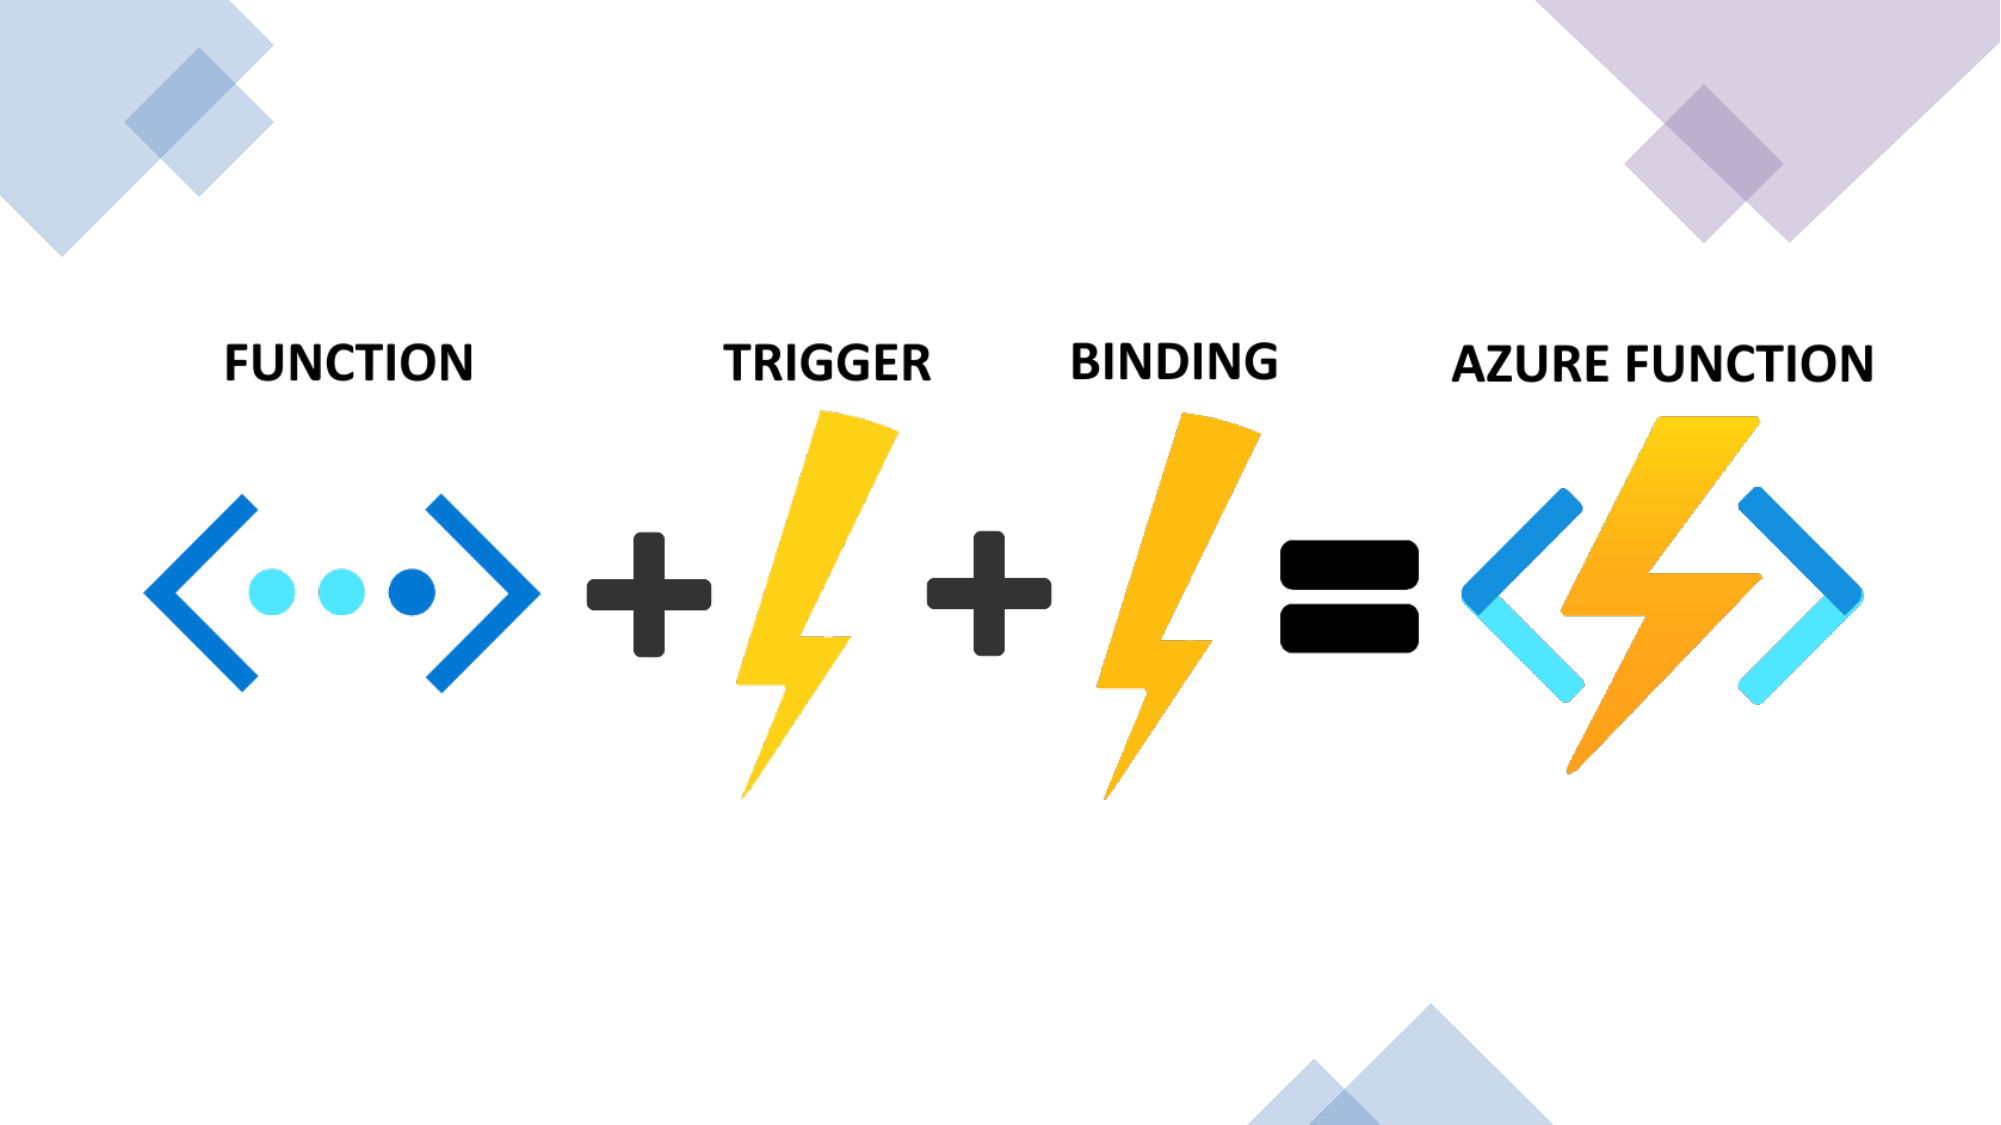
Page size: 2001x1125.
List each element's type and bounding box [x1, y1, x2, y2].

text_box [122, 45, 277, 200]
picture [105, 322, 1895, 802]
text_box [1533, 0, 2000, 245]
text_box [1245, 1056, 1383, 1125]
text_box [1345, 1001, 1556, 1125]
text_box [0, 0, 277, 260]
text_box [1622, 124, 1746, 246]
text_box [0, 0, 2000, 1125]
